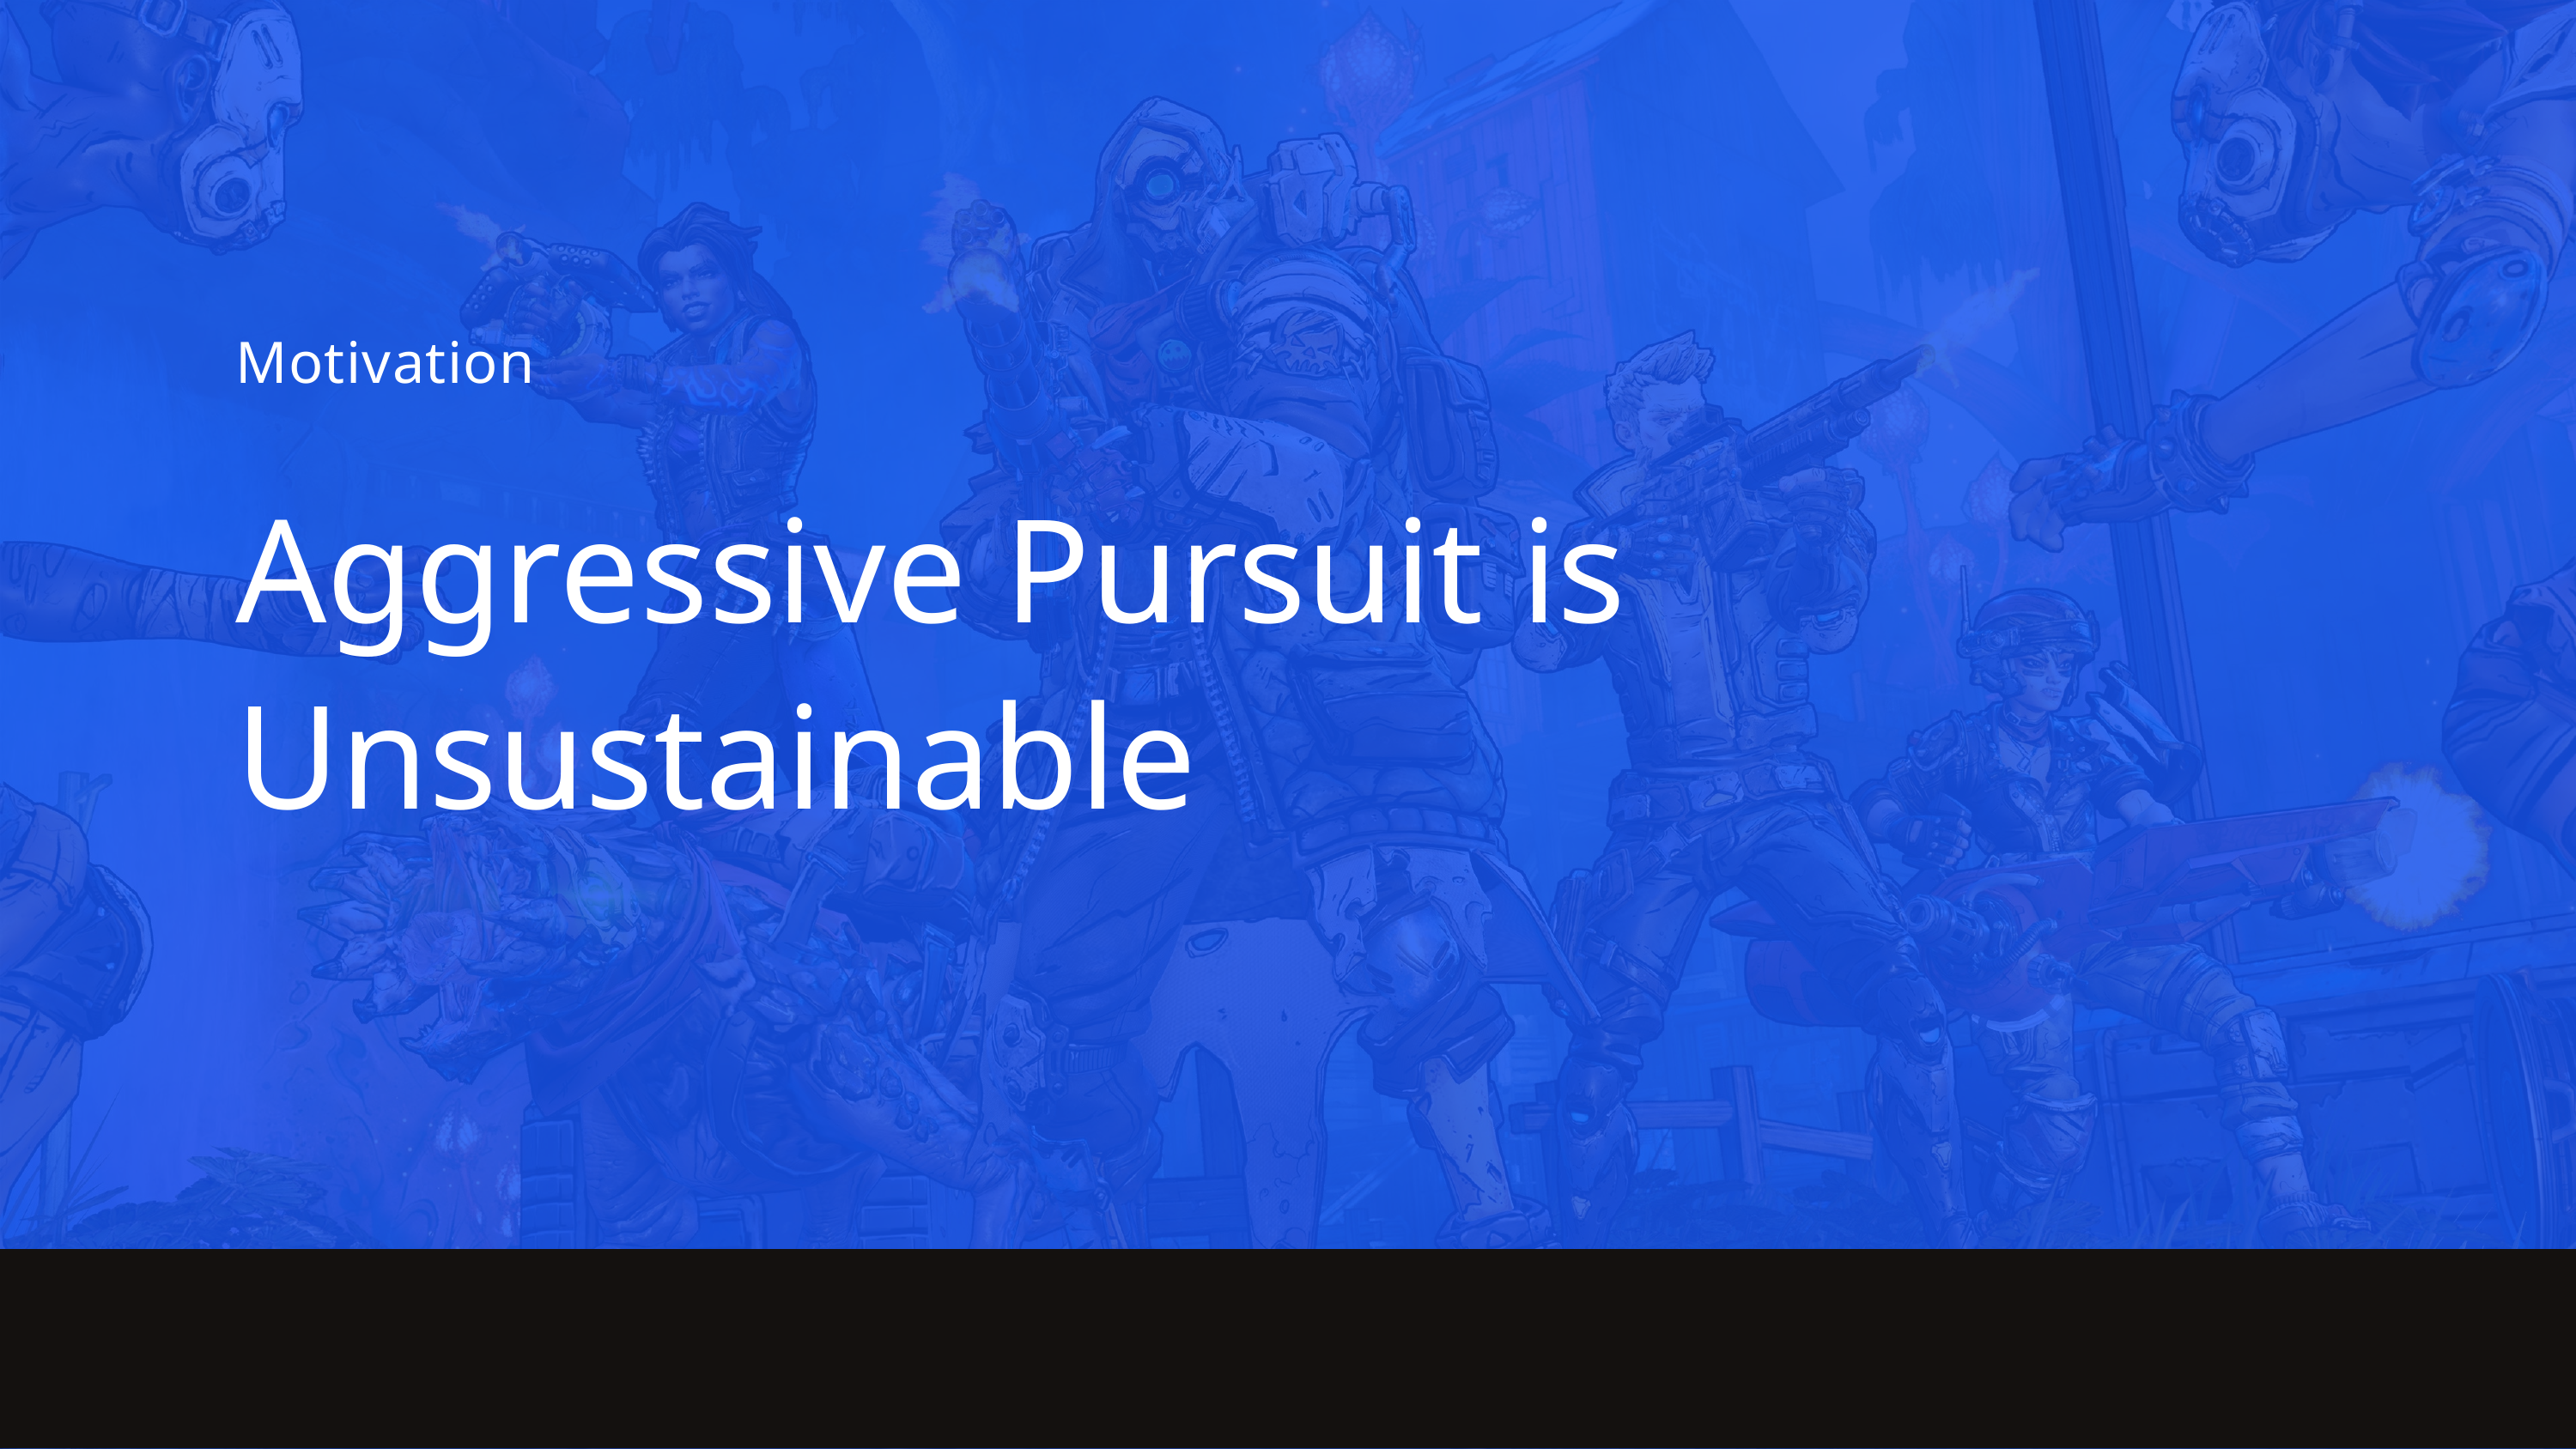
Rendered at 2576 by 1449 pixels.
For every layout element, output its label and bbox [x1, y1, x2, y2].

picture [0, 0, 2576, 1449]
text_box [235, 320, 2060, 1016]
